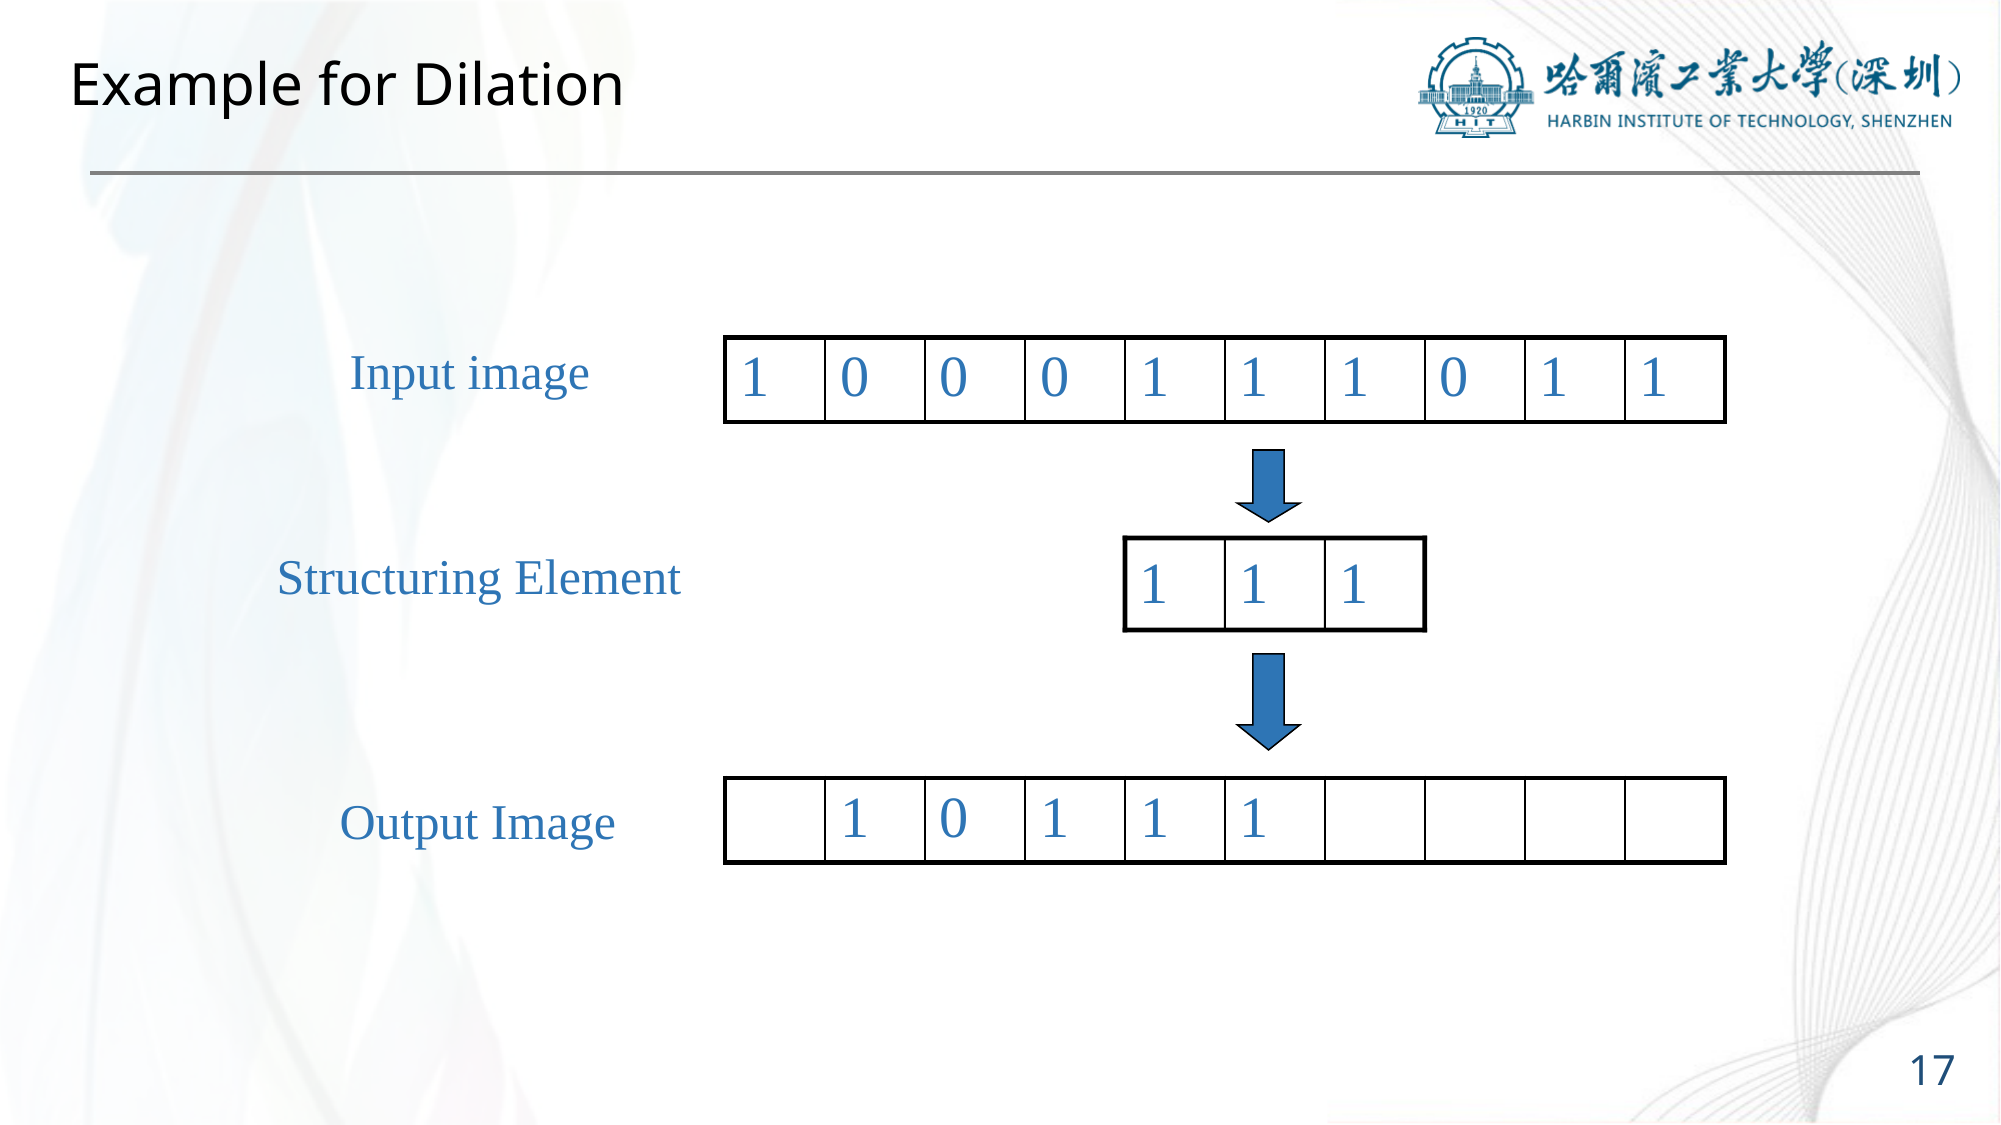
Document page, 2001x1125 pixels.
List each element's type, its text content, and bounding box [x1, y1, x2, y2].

table_header 0 [826, 340, 924, 420]
table_header [1426, 780, 1524, 860]
table_header 1 [1126, 780, 1224, 860]
text_box Output Image [324, 781, 632, 857]
slide_number 17 [1521, 1042, 1972, 1103]
table_header 0 [926, 340, 1024, 420]
table_header 1 [826, 780, 924, 860]
table_header 1 [1026, 780, 1124, 860]
table_header 1 [727, 340, 824, 420]
table_header 0 [926, 780, 1024, 860]
table_header 1 [1526, 340, 1624, 420]
table_header 1 [1126, 340, 1224, 420]
table_header [1326, 780, 1424, 860]
text_box Input image [334, 331, 606, 407]
table_header 0 [1026, 340, 1124, 420]
table_header 1 [1226, 340, 1324, 420]
table_header 1 [1226, 780, 1324, 860]
title Example for Dilation [54, 0, 1385, 174]
text_box Structuring Element [261, 537, 697, 613]
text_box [1124, 449, 1425, 750]
picture [0, 0, 2001, 1125]
table_header 1 [1326, 340, 1424, 420]
table_header 0 [1426, 340, 1524, 420]
table_header [1526, 780, 1624, 860]
table_header [1626, 780, 1723, 860]
table_header 1 [1626, 340, 1723, 420]
table_header [727, 780, 824, 860]
